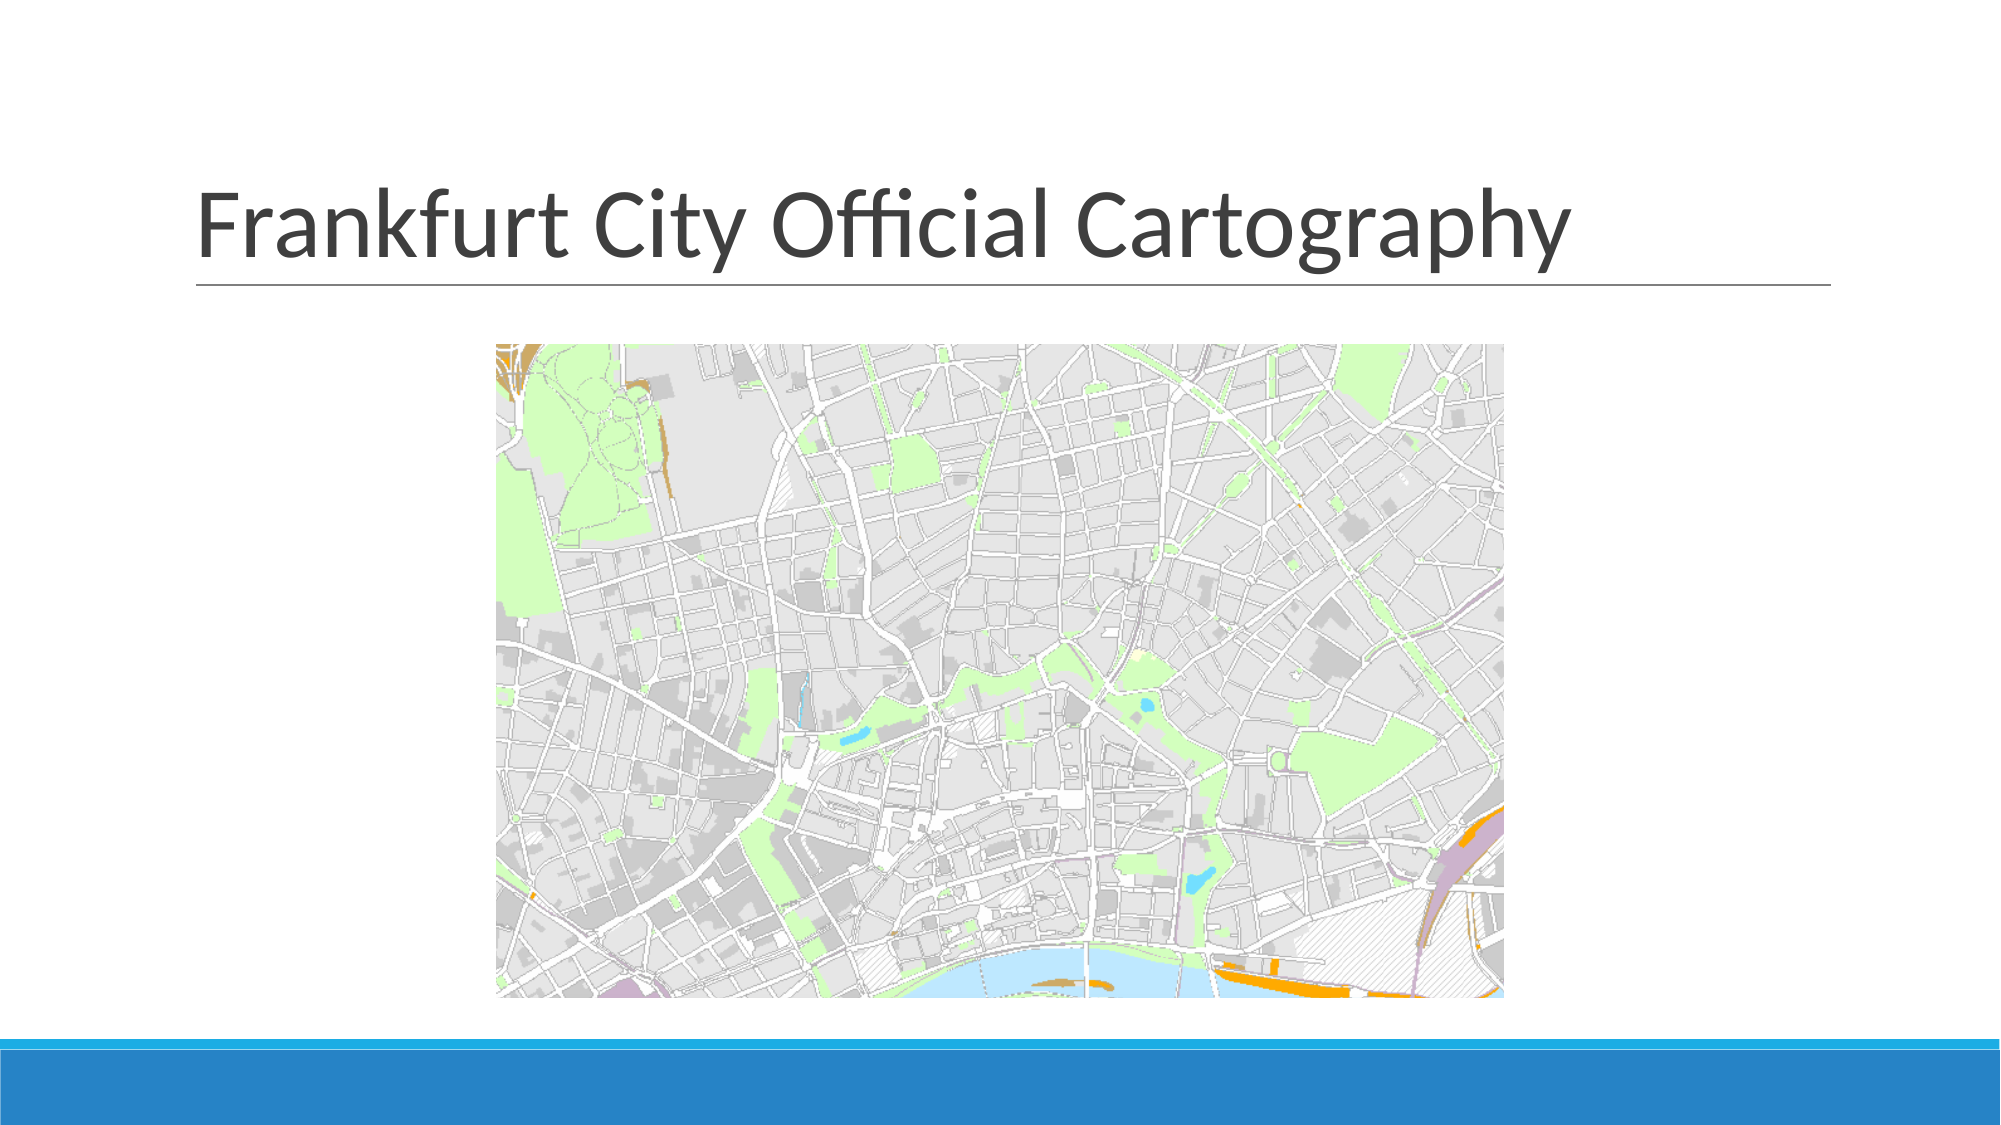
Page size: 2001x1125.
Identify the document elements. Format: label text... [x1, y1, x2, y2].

picture [496, 344, 1504, 998]
title Frankfurt City Official Cartography [180, 47, 1830, 285]
